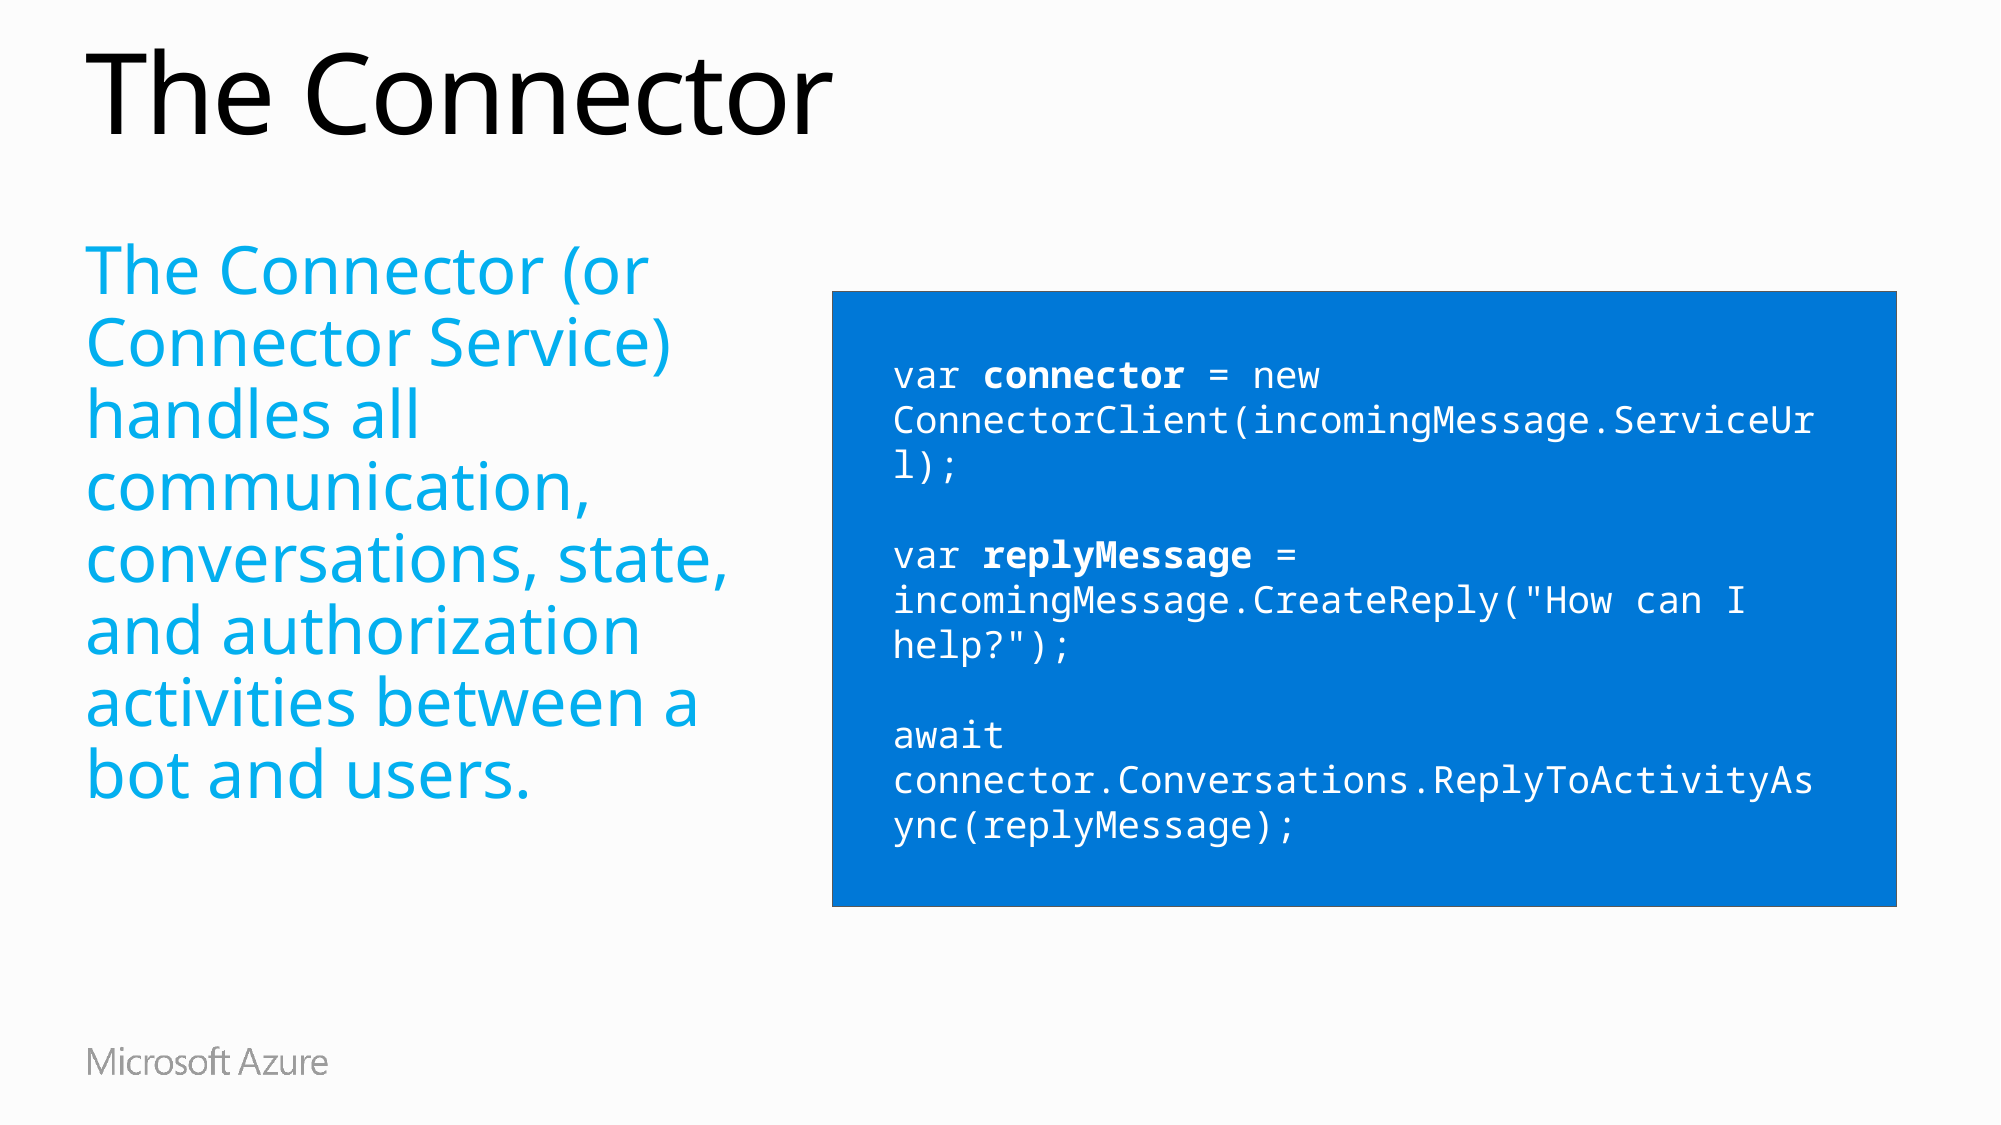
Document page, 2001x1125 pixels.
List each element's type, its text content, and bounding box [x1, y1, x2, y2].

title The Connector [85, 37, 1915, 161]
text_box var connector = new ConnectorClient(incomingMessage.ServiceUrl); var replyMessage = incomingMessage.CreateReply("How can I help?"); await connector.Conversations.ReplyToActivityAsync(replyMessage); [832, 291, 1897, 907]
list The Connector (or Connector Service) handles all communication, conversations, state, and authorization activities between a bot and users. [85, 237, 777, 820]
